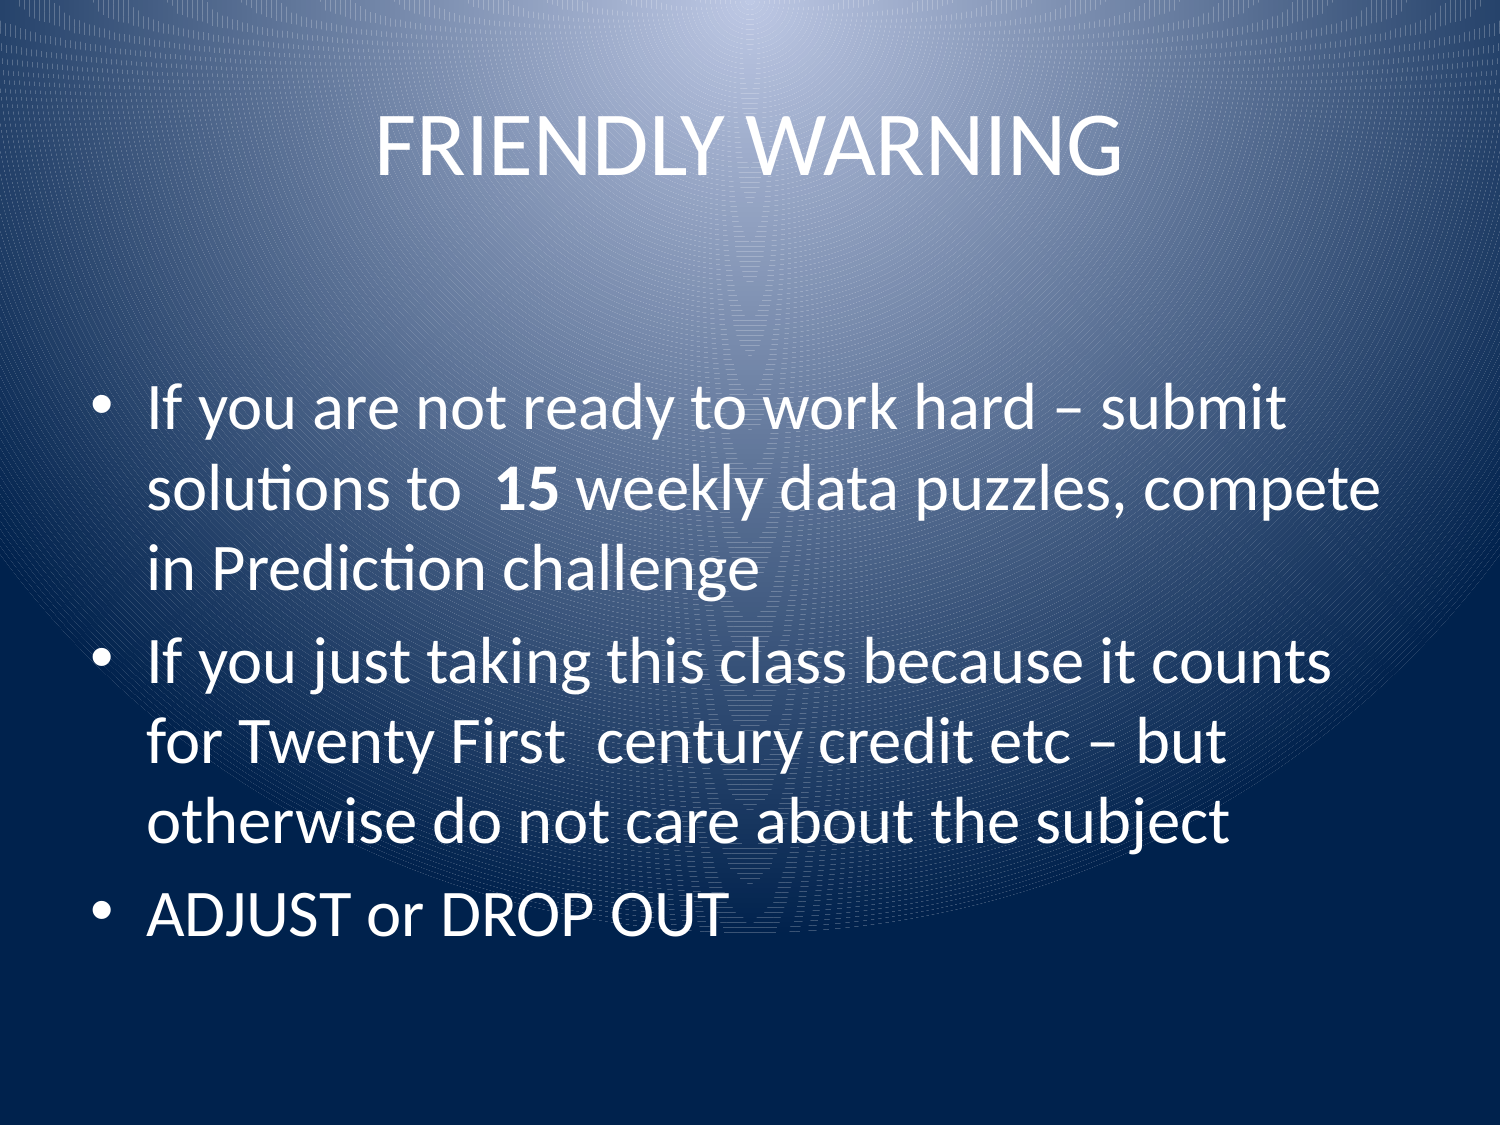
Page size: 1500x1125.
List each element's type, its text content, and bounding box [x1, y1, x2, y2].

list If you are not ready to work hard – submit solutions to 15 weekly data puzzles, compete in Prediction challenge If you just taking this class because it counts for Twenty First century credit etc – but otherwise do not care about the subject ADJUST or DROP OUT [75, 262, 1425, 1005]
title FRIENDLY WARNING [75, 45, 1425, 233]
